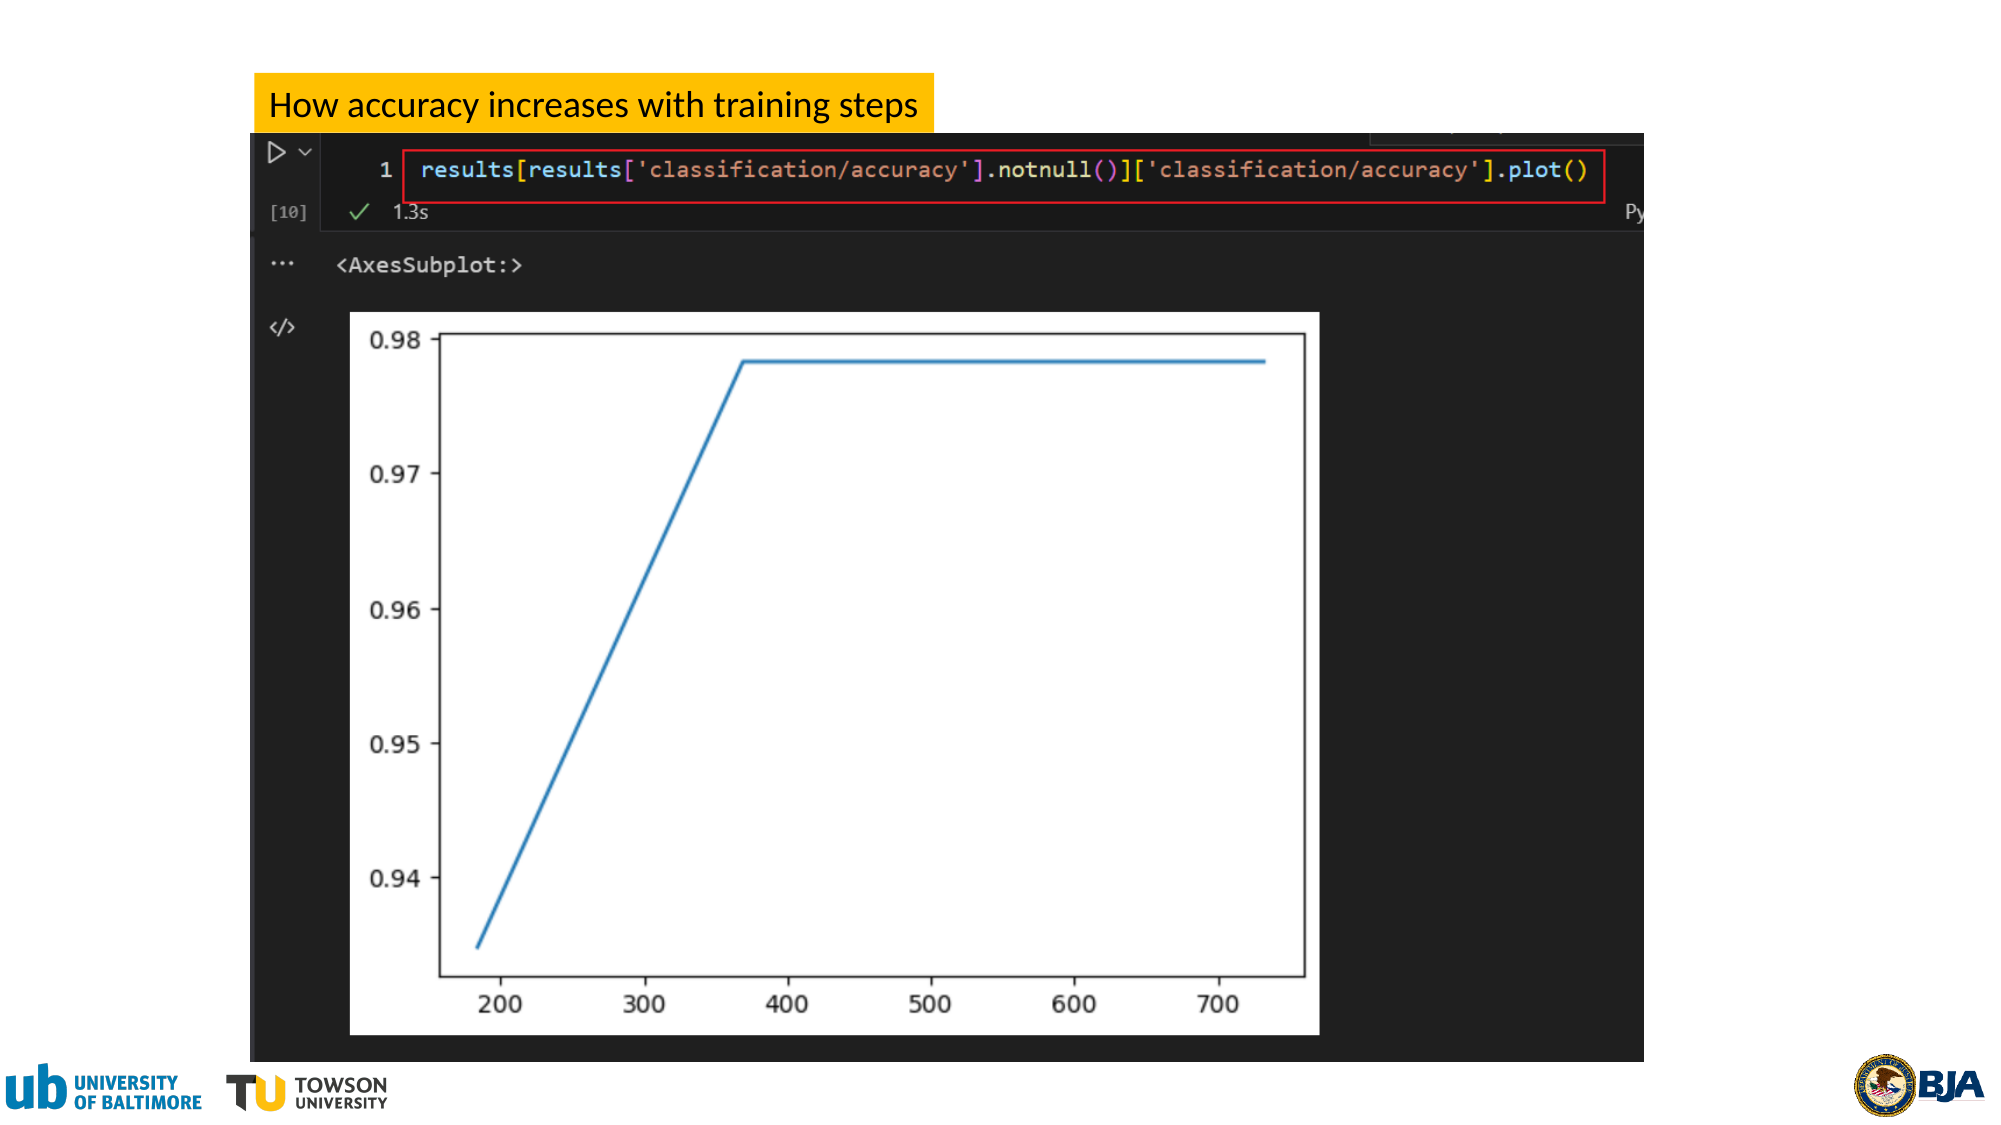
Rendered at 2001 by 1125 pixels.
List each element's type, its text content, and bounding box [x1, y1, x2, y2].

text_box How accuracy increases with training steps [254, 72, 935, 133]
picture [0, 133, 1644, 1125]
picture [1854, 1054, 1986, 1117]
